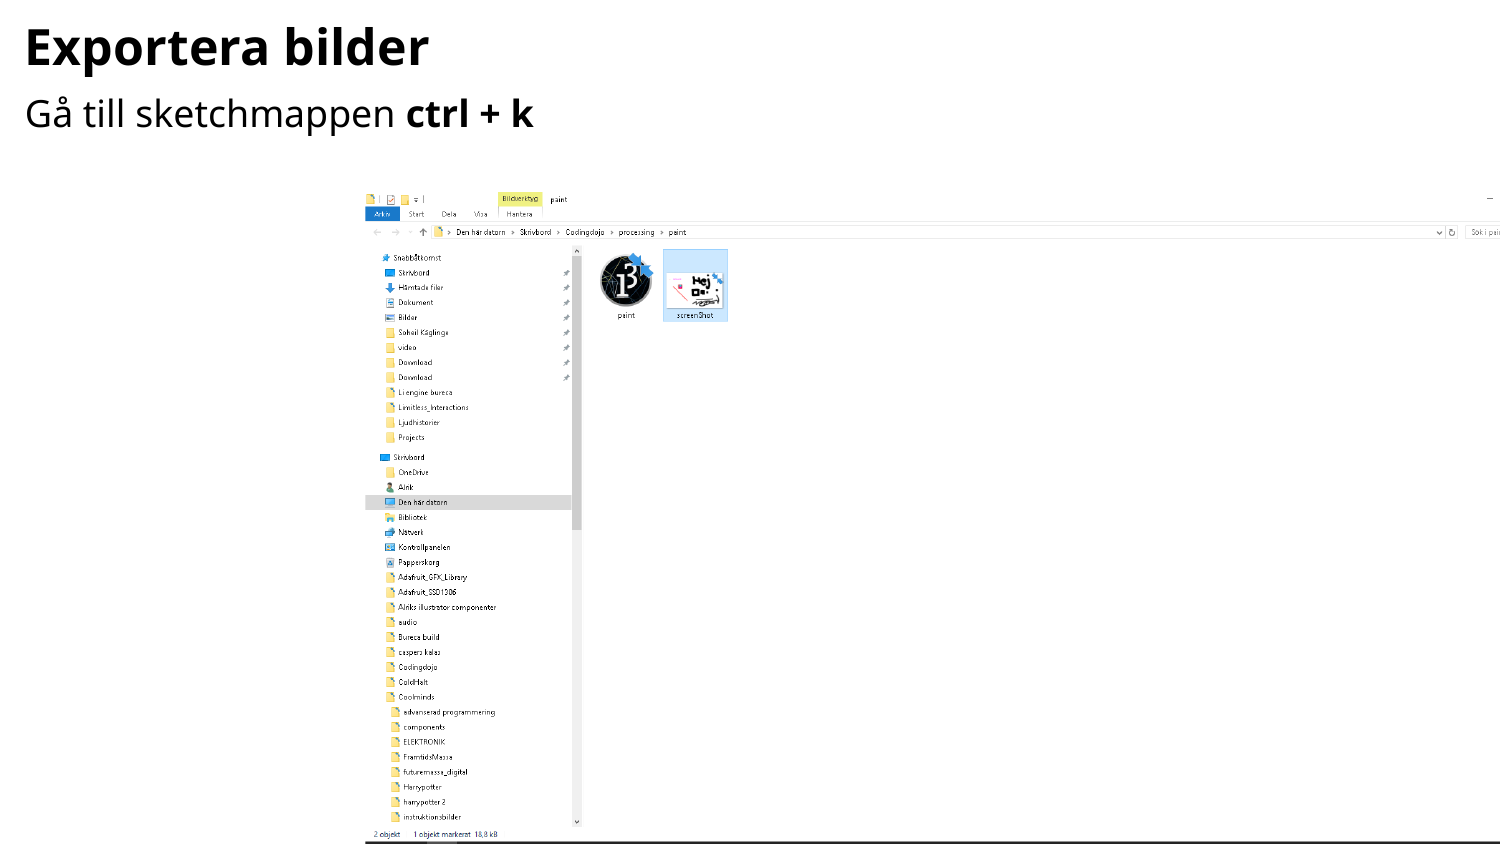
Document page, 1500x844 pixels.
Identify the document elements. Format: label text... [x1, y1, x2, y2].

picture [365, 192, 1500, 844]
text_box Gå till sketchmappen ctrl + k [10, 74, 850, 171]
text_box Exportera bilder [9, 0, 478, 106]
